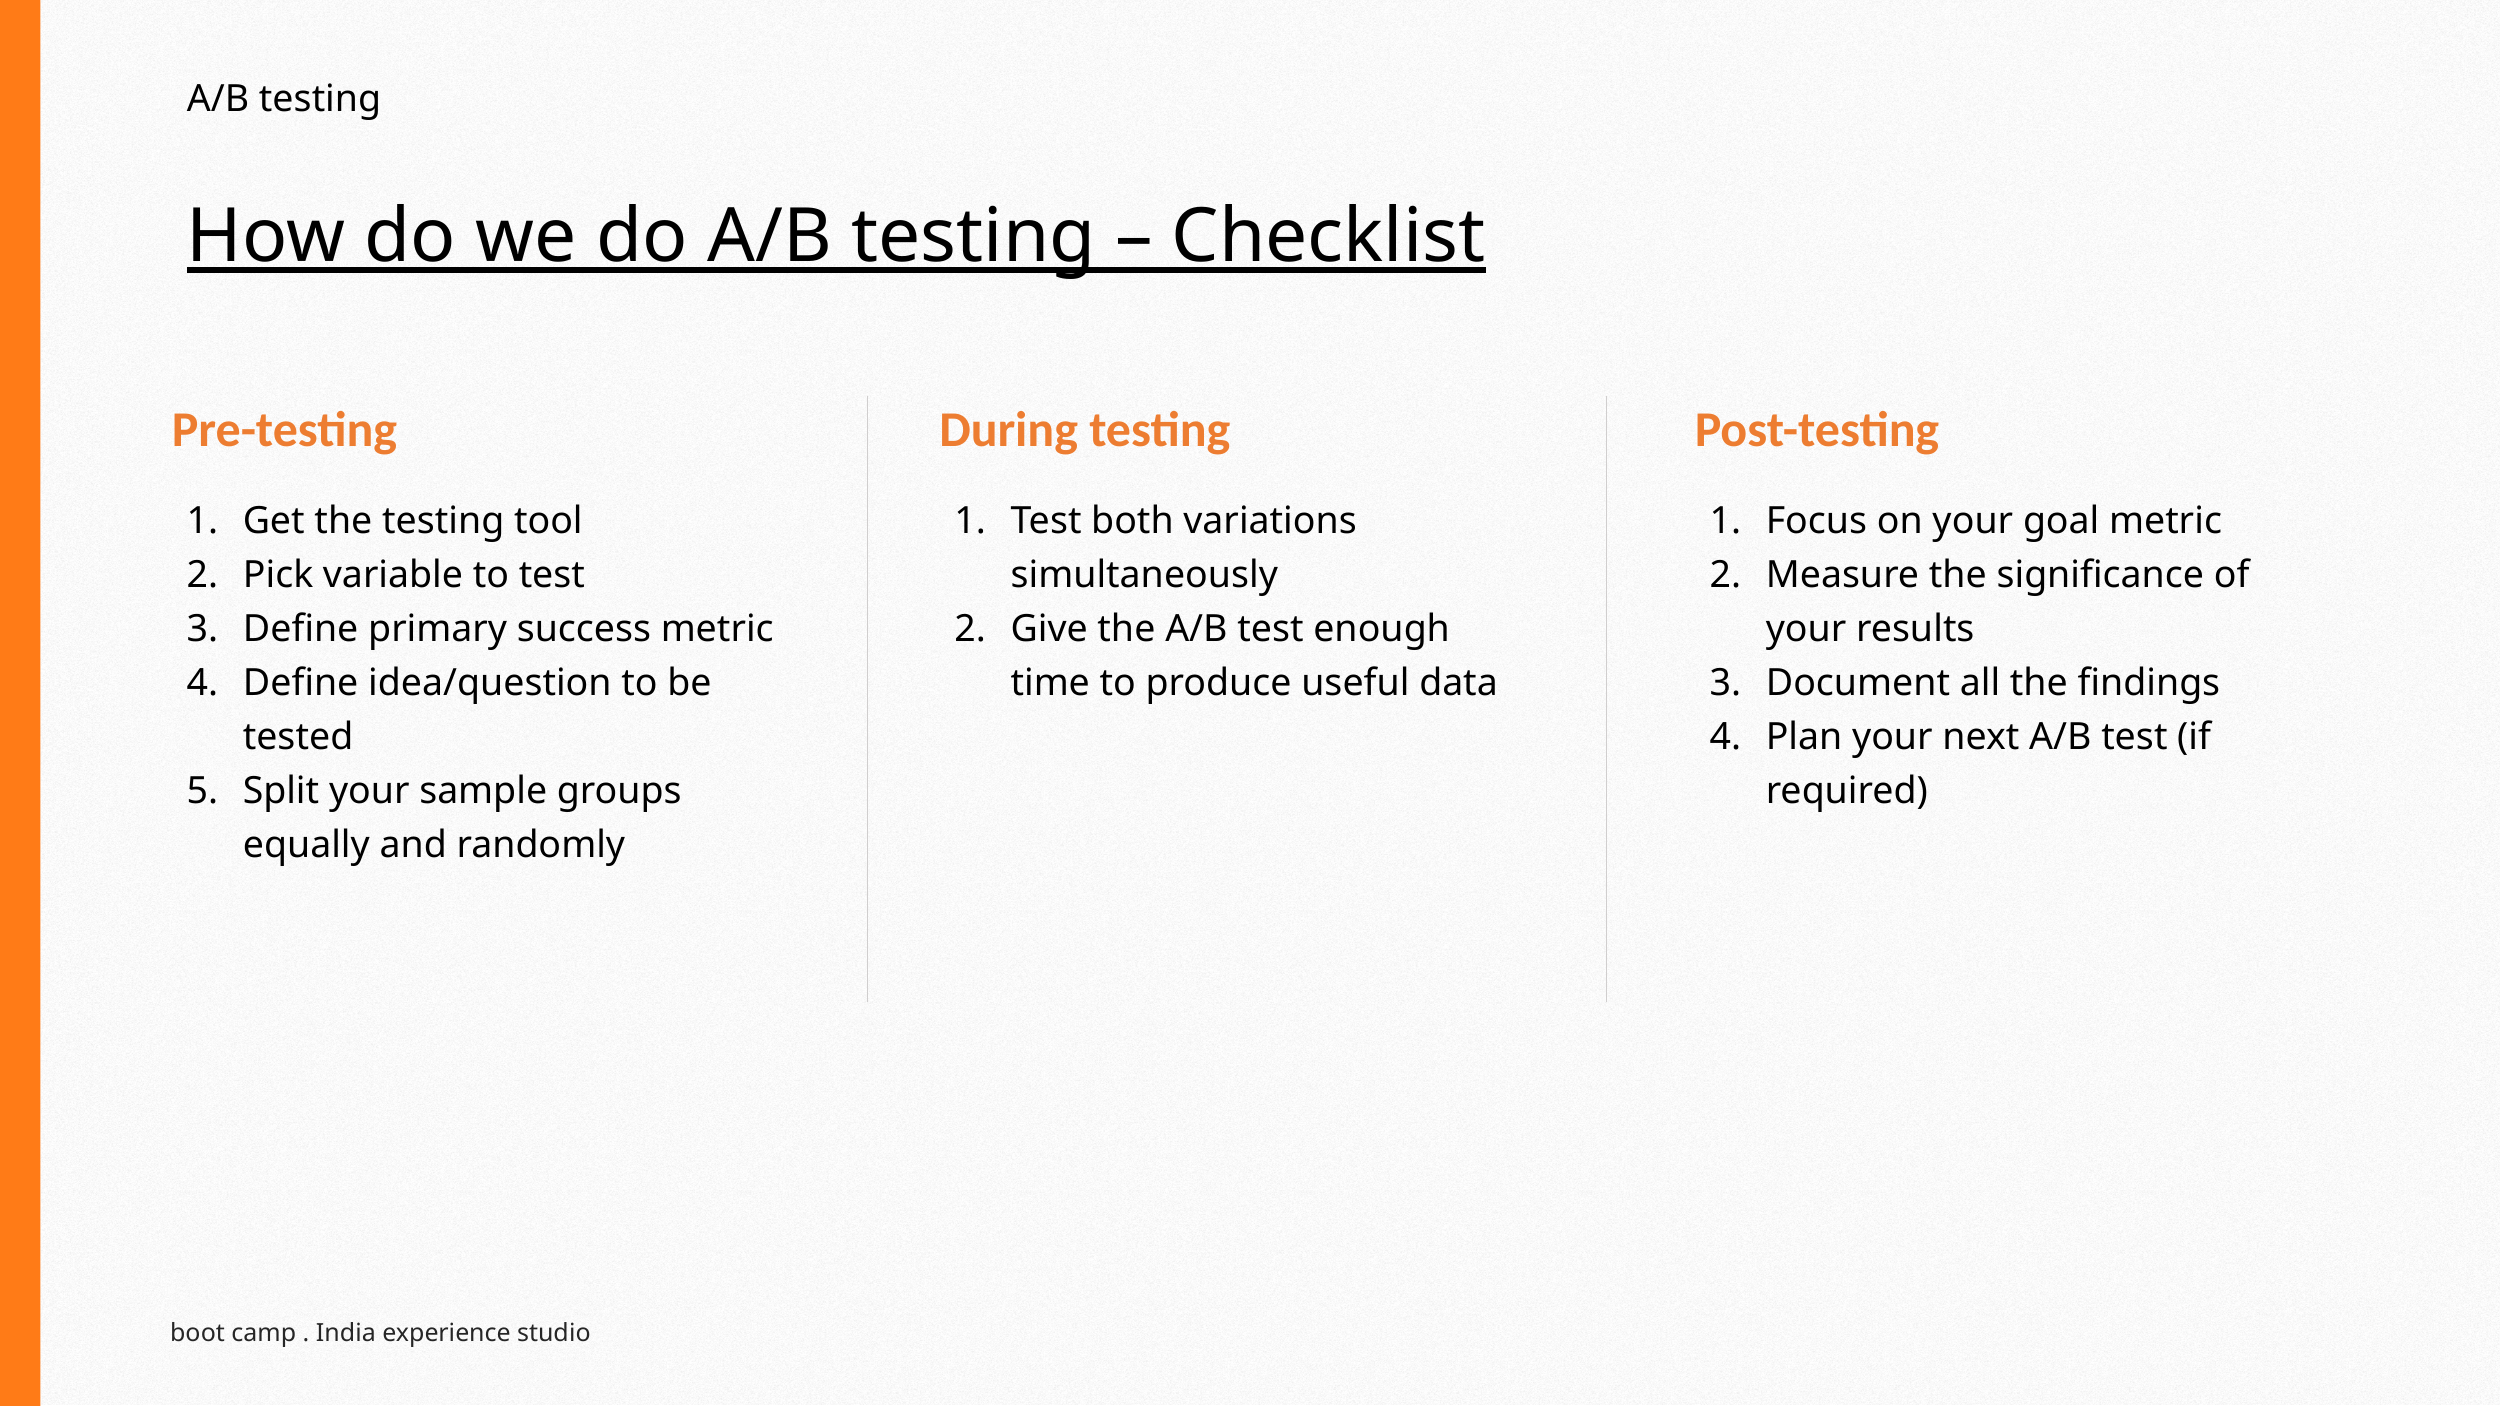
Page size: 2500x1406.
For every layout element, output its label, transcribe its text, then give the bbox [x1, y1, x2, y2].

text_box Pre-testing [171, 395, 839, 457]
text_box Test both variations simultaneously Give the A/B test enough time to produce useful data [939, 479, 1548, 711]
list A/B testing [171, 71, 1114, 119]
text_box Get the testing tool Pick variable to test Define primary success metric Define idea/question to be tested Split your sample groups equally and randomly [171, 479, 796, 873]
text_box During testing [939, 396, 1606, 457]
text_box Post-testing [1694, 395, 2362, 457]
title How do we do A/B testing – Checklist [171, 155, 2328, 321]
text_box Focus on your goal metric Measure the significance of your results Document all the findings Plan your next A/B test (if required) [1694, 479, 2288, 981]
